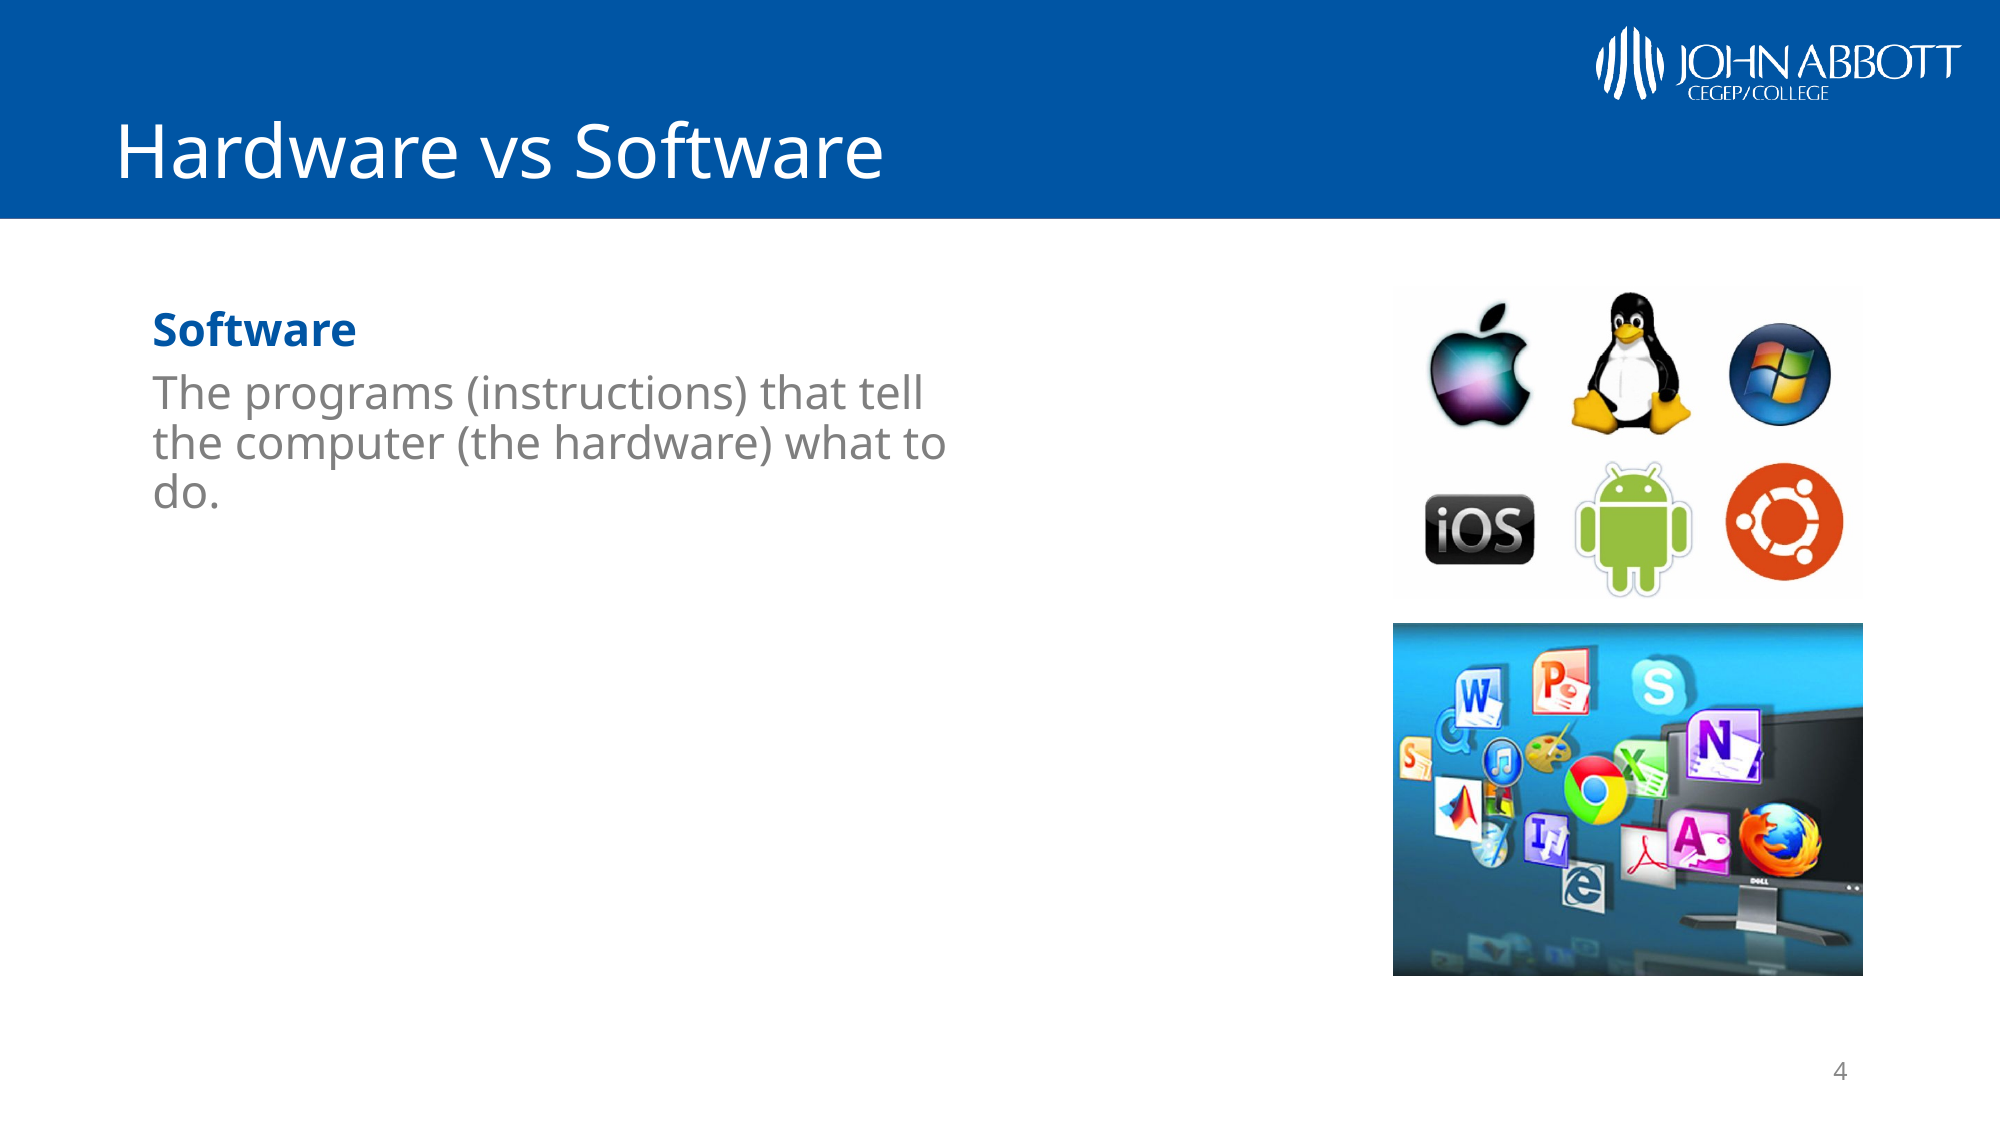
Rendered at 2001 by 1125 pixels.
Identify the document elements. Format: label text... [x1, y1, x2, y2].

picture [1863, 26, 1962, 100]
slide_number ‹#› [1325, 1042, 1863, 1103]
title Hardware vs Software [99, 0, 1863, 202]
list Software The programs (instructions) that tell the computer (the hardware) what to do. [137, 299, 988, 1014]
picture [1393, 285, 1863, 599]
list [1393, 623, 1863, 976]
